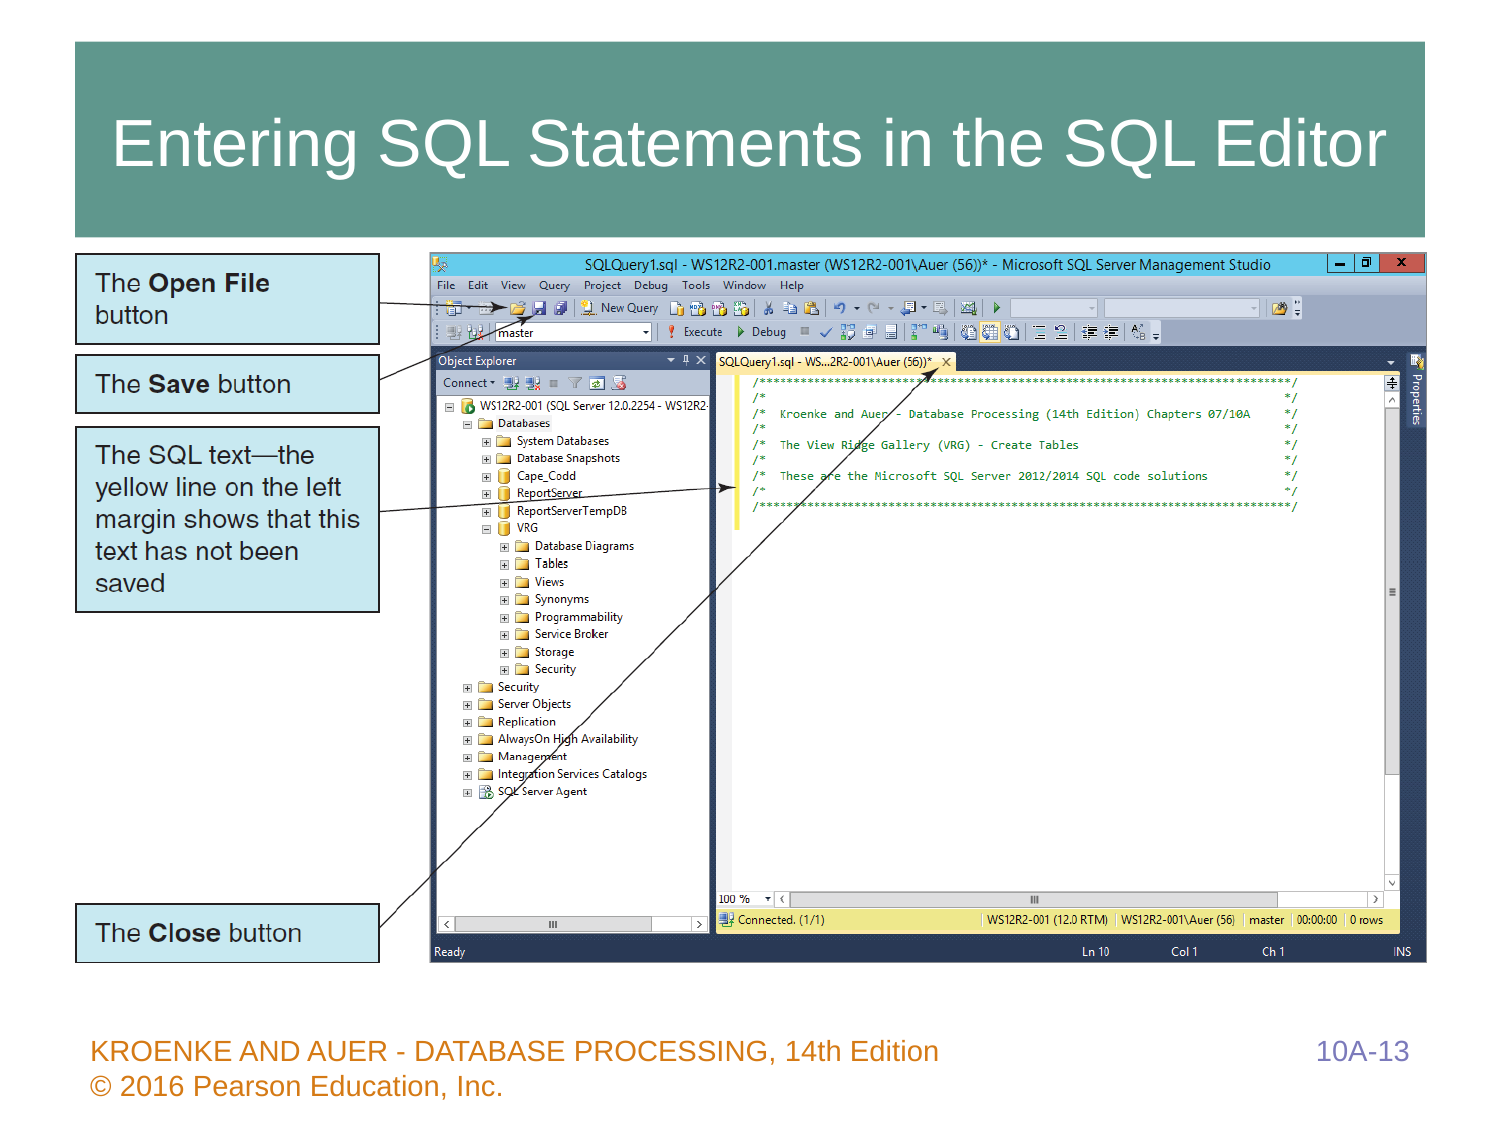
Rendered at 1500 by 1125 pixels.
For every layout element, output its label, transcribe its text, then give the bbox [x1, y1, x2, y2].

picture [74, 252, 1428, 963]
title Entering SQL Statements in the SQL Editor [74, 41, 1426, 238]
slide_number 10A-13 [1074, 1024, 1426, 1103]
footer KROENKE AND AUER - DATABASE PROCESSING, 14th Edition © 2016 Pearson Education, Inc. [74, 1024, 963, 1104]
